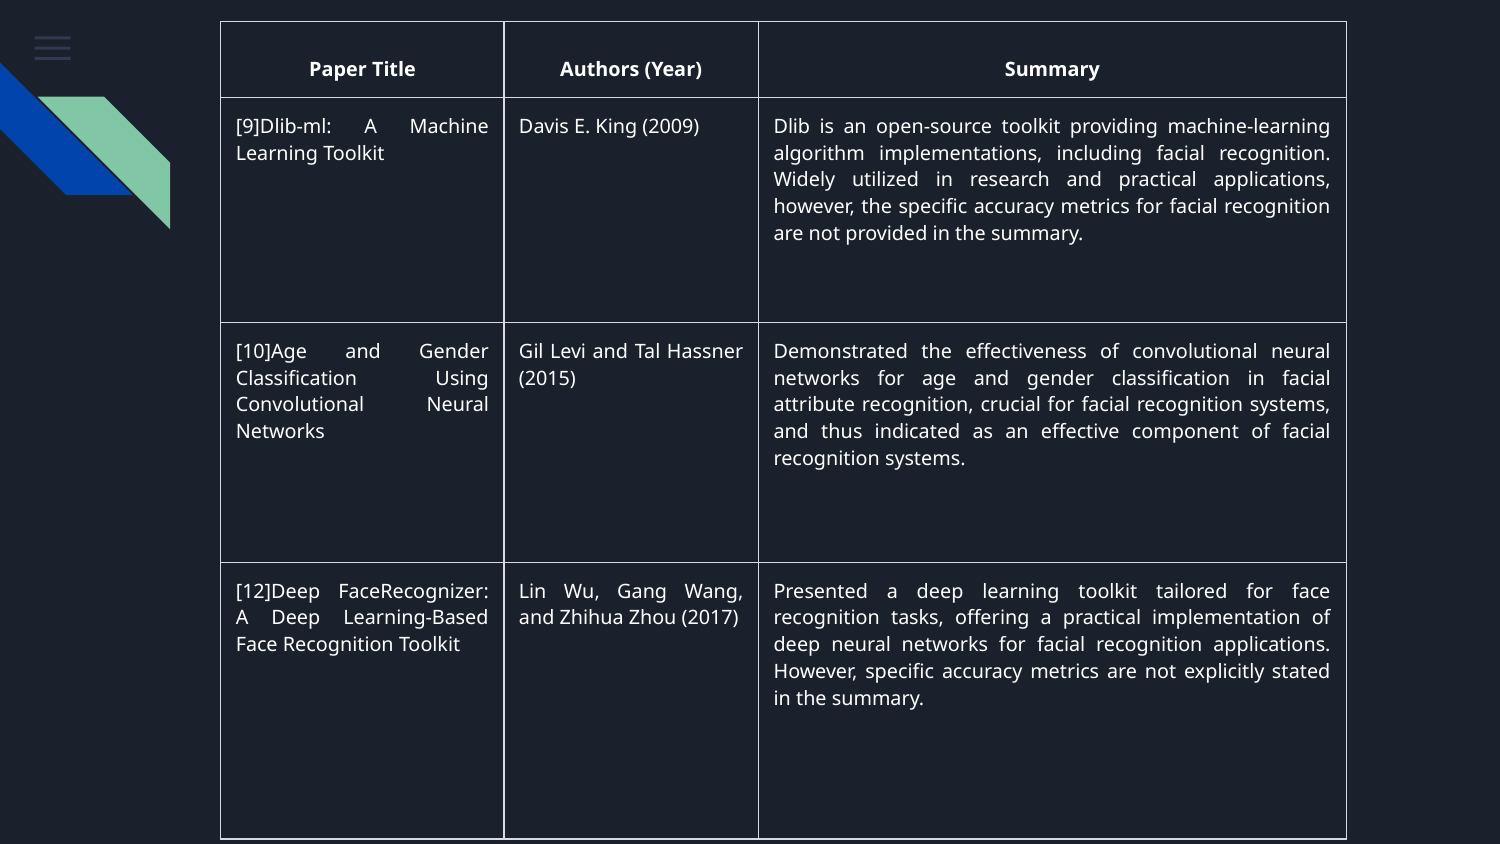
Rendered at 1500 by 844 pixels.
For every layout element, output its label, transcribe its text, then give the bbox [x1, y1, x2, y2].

table_cell [12]Deep FaceRecognizer: A Deep Learning-Based Face Recognition Toolkit [221, 563, 503, 838]
table_header Authors (Year) [505, 22, 758, 97]
table_cell Gil Levi and Tal Hassner (2015) [505, 323, 758, 562]
table_cell Davis E. King (2009) [505, 98, 758, 322]
table_cell Dlib is an open-source toolkit providing machine-learning algorithm implementations, including facial recognition. Widely utilized in research and practical applications, however, the specific accuracy metrics for facial recognition are not provided in the summary. [759, 98, 1346, 322]
table_cell Lin Wu, Gang Wang, and Zhihua Zhou (2017) [505, 563, 758, 838]
table_cell [10]Age and Gender Classification Using Convolutional Neural Networks [221, 323, 503, 562]
table_cell [9]Dlib-ml: A Machine Learning Toolkit [221, 98, 503, 322]
table_header Paper Title [221, 22, 503, 97]
table_cell Presented a deep learning toolkit tailored for face recognition tasks, offering a practical implementation of deep neural networks for facial recognition applications. However, specific accuracy metrics are not explicitly stated in the summary. [759, 563, 1346, 838]
table_header Summary [759, 22, 1346, 97]
table_cell Demonstrated the effectiveness of convolutional neural networks for age and gender classification in facial attribute recognition, crucial for facial recognition systems, and thus indicated as an effective component of facial recognition systems. [759, 323, 1346, 562]
